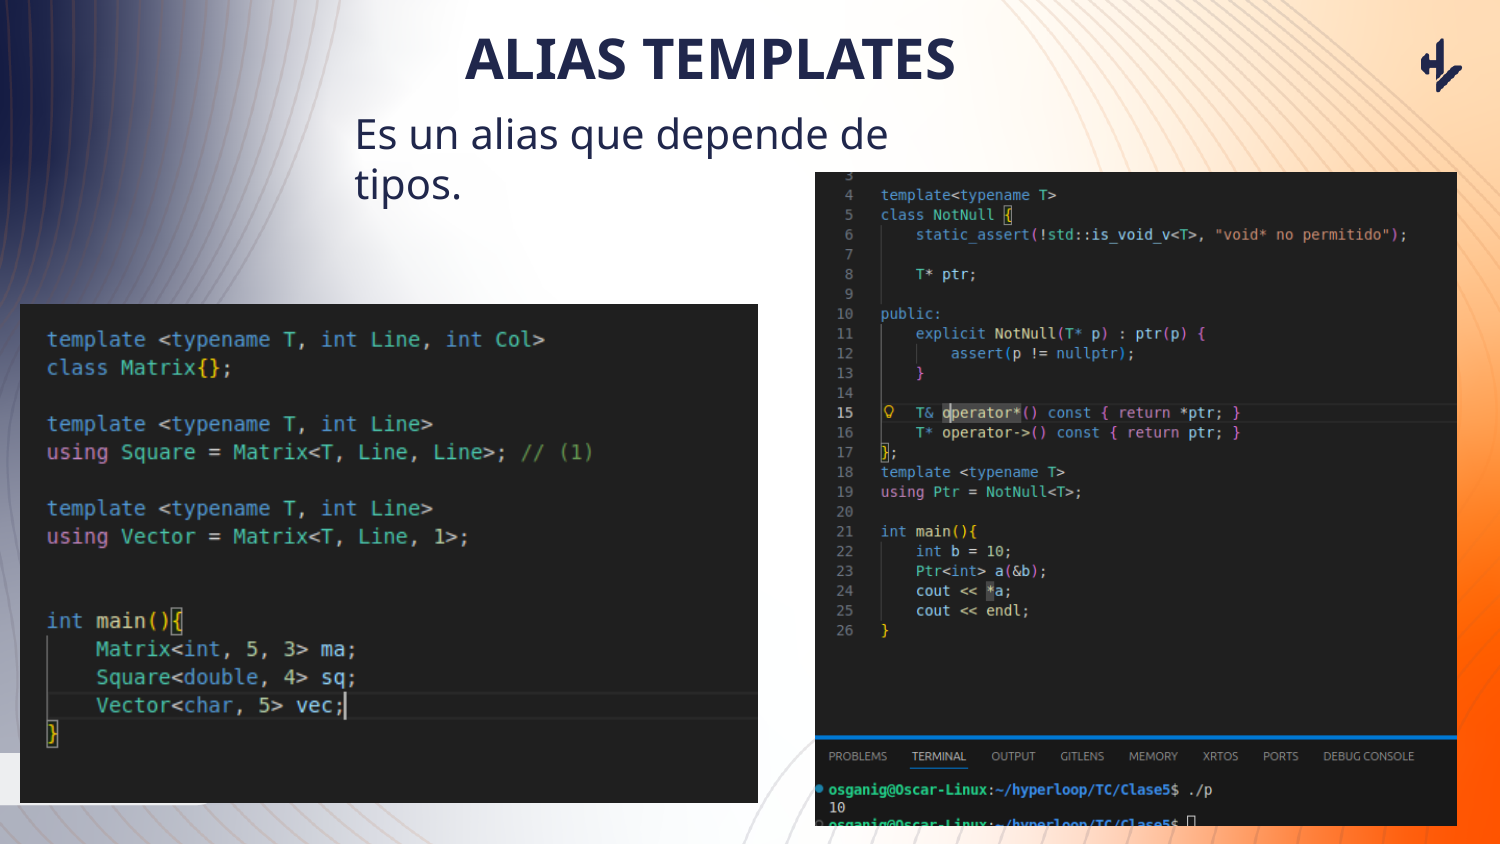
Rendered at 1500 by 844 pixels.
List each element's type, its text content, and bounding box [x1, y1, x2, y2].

picture [0, 0, 1500, 844]
text_box Es un alias que depende de tipos. [339, 93, 1016, 305]
text_box ALIAS TEMPLATES [450, 8, 1156, 120]
